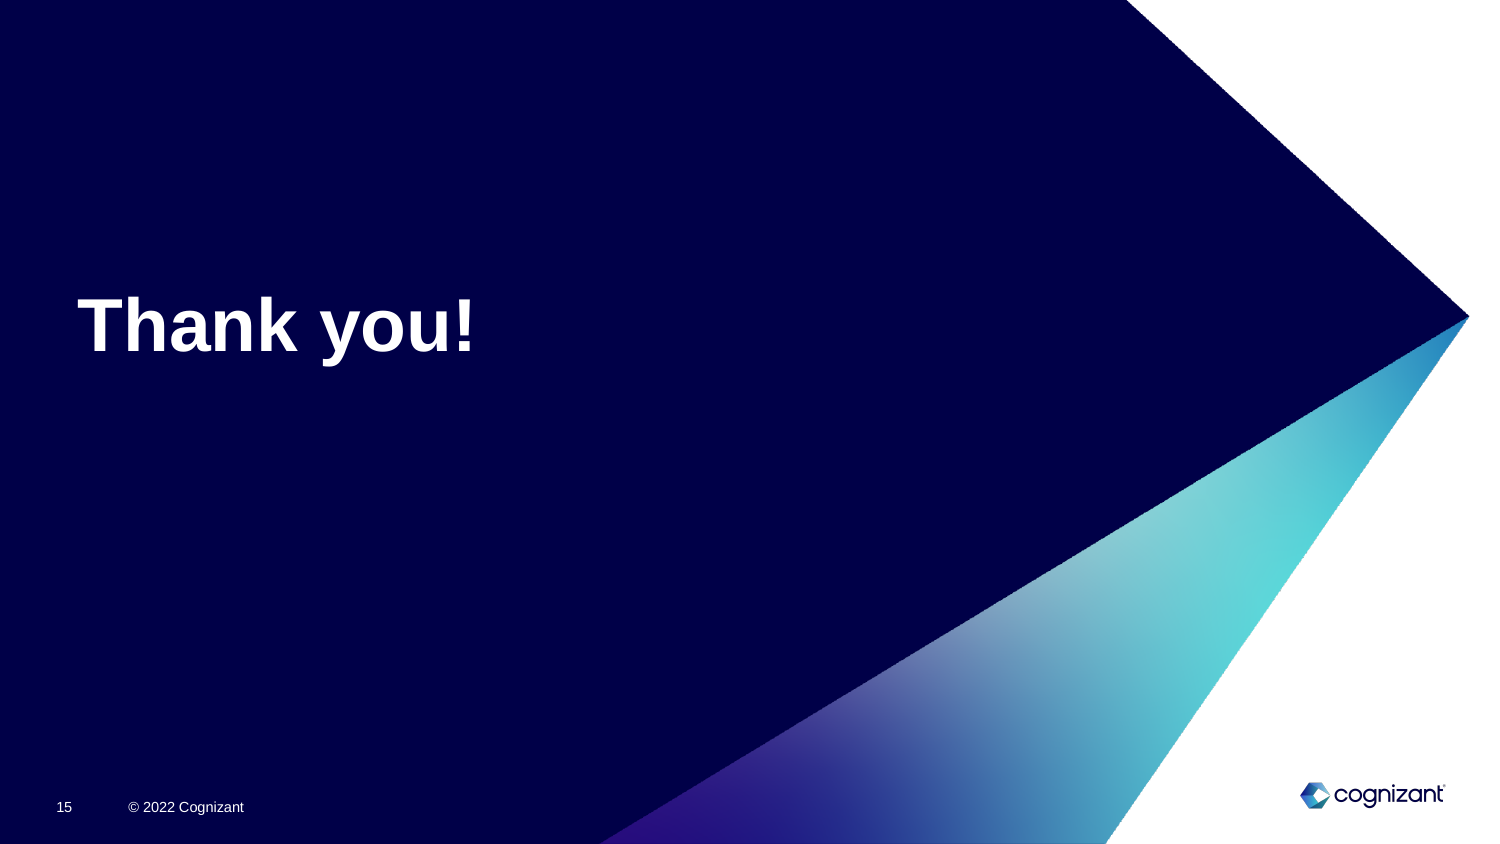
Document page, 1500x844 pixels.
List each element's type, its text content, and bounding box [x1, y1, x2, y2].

slide_number ‹#› [56, 778, 100, 816]
picture [0, 0, 1500, 844]
title Thank you! [77, 250, 1381, 392]
footer © 2022 Cognizant [128, 778, 276, 816]
